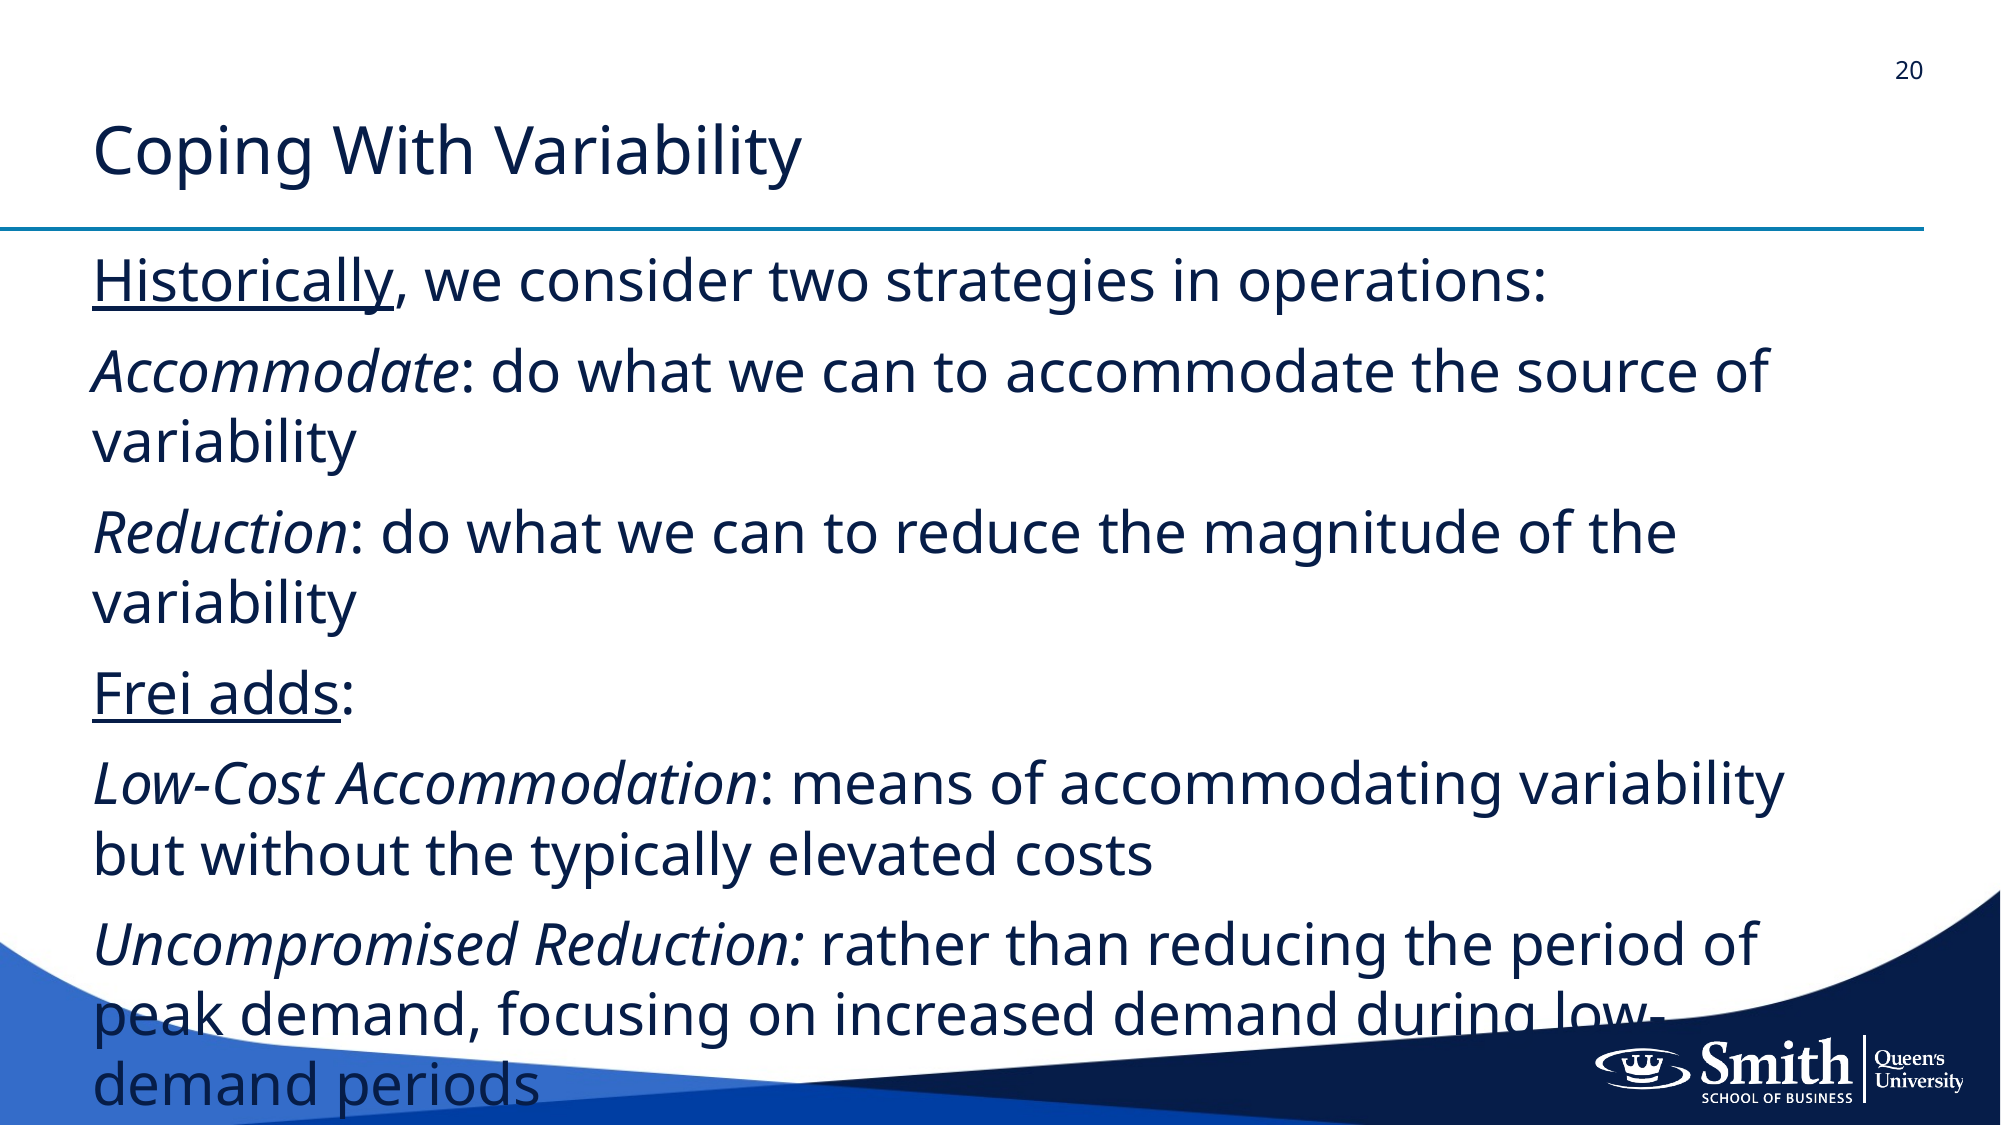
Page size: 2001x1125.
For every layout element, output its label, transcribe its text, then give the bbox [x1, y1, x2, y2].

list Historically, we consider two strategies in operations: Accommodate: do what we can to accommodate the source of variability Reduction: do what we can to reduce the magnitude of the variability Frei adds: Low-Cost Accommodation: means of accommodating variability but without the typically elevated costs Uncompromised Reduction: rather than reducing the period of peak demand, focusing on increased demand during low-demand periods [92, 243, 1843, 882]
title Coping With Variability [92, 35, 1635, 190]
picture [0, 0, 2001, 1125]
